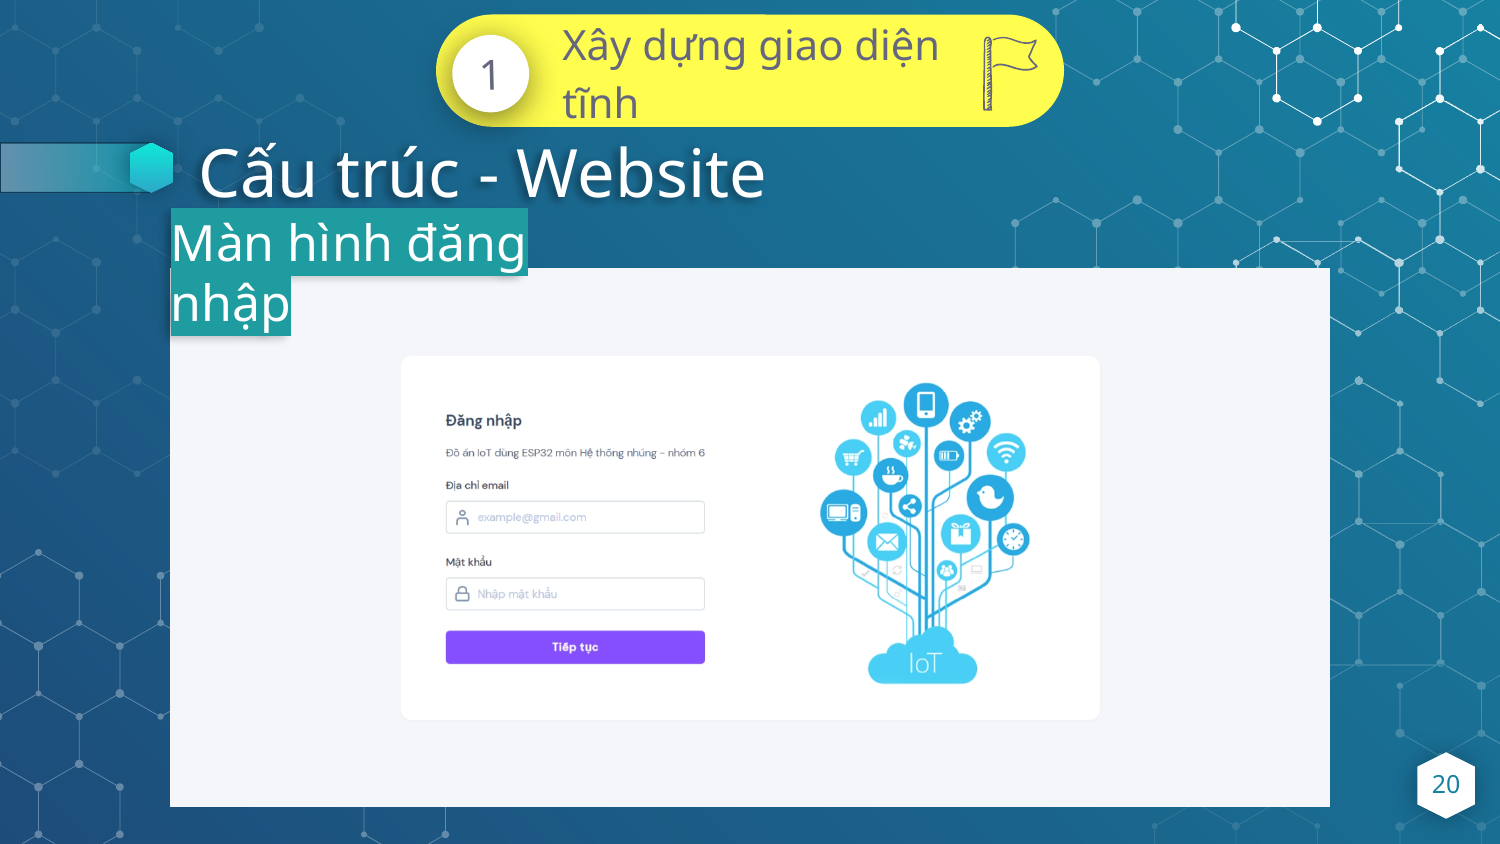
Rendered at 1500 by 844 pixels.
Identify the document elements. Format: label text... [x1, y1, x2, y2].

list Màn hình đăng nhập [170, 211, 589, 268]
picture [170, 268, 1330, 808]
title Cấu trúc - Website [198, 140, 1172, 198]
text_box 1 [452, 34, 530, 113]
slide_number 20 [1417, 752, 1475, 819]
text_box [983, 36, 1038, 111]
text_box [458, 14, 1065, 127]
text_box Xây dựng giao diện tĩnh [547, 36, 967, 102]
